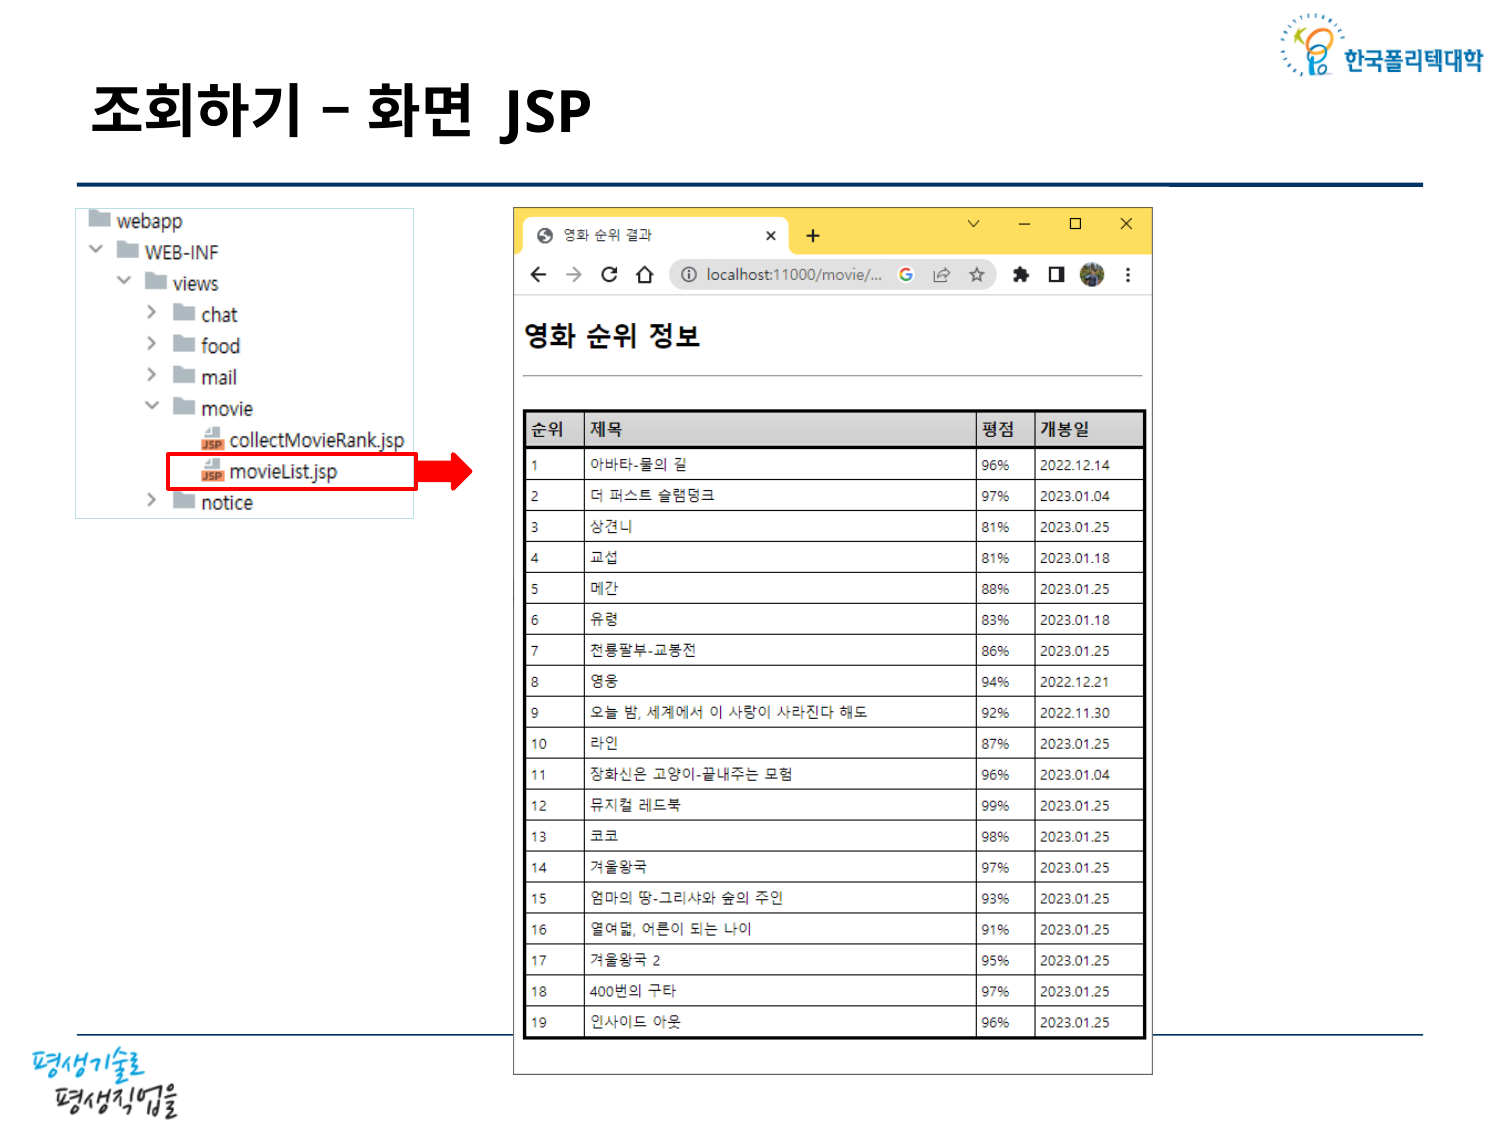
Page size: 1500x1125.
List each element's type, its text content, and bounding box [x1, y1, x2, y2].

text_box [418, 452, 473, 491]
picture [513, 206, 1153, 1075]
picture [1275, 6, 1489, 84]
picture [74, 207, 415, 519]
picture [17, 1039, 226, 1122]
title 조회하기 – 화면 JSP [74, 44, 1426, 173]
